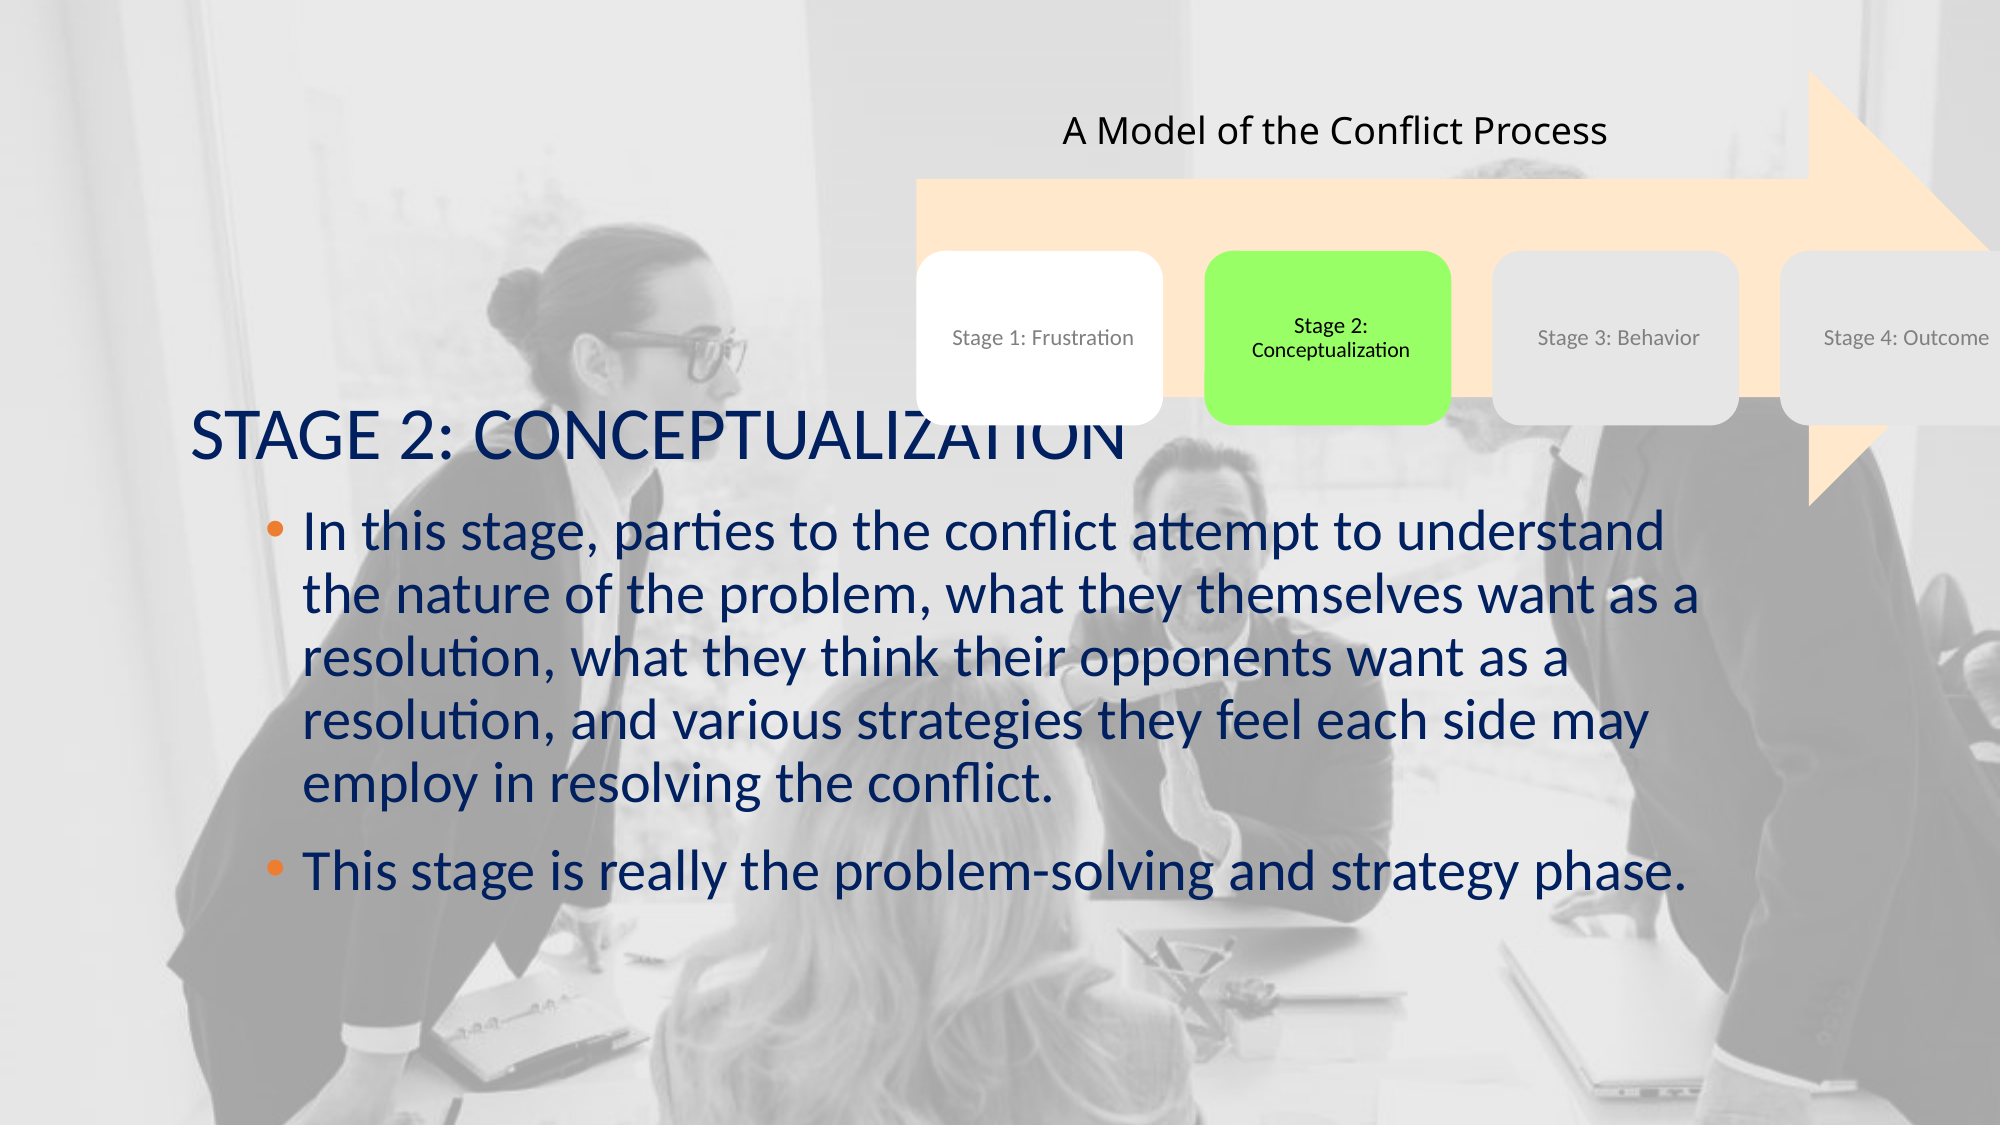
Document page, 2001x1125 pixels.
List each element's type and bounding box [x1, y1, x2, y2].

picture [0, 0, 2000, 1125]
text_box [754, 13, 1917, 467]
